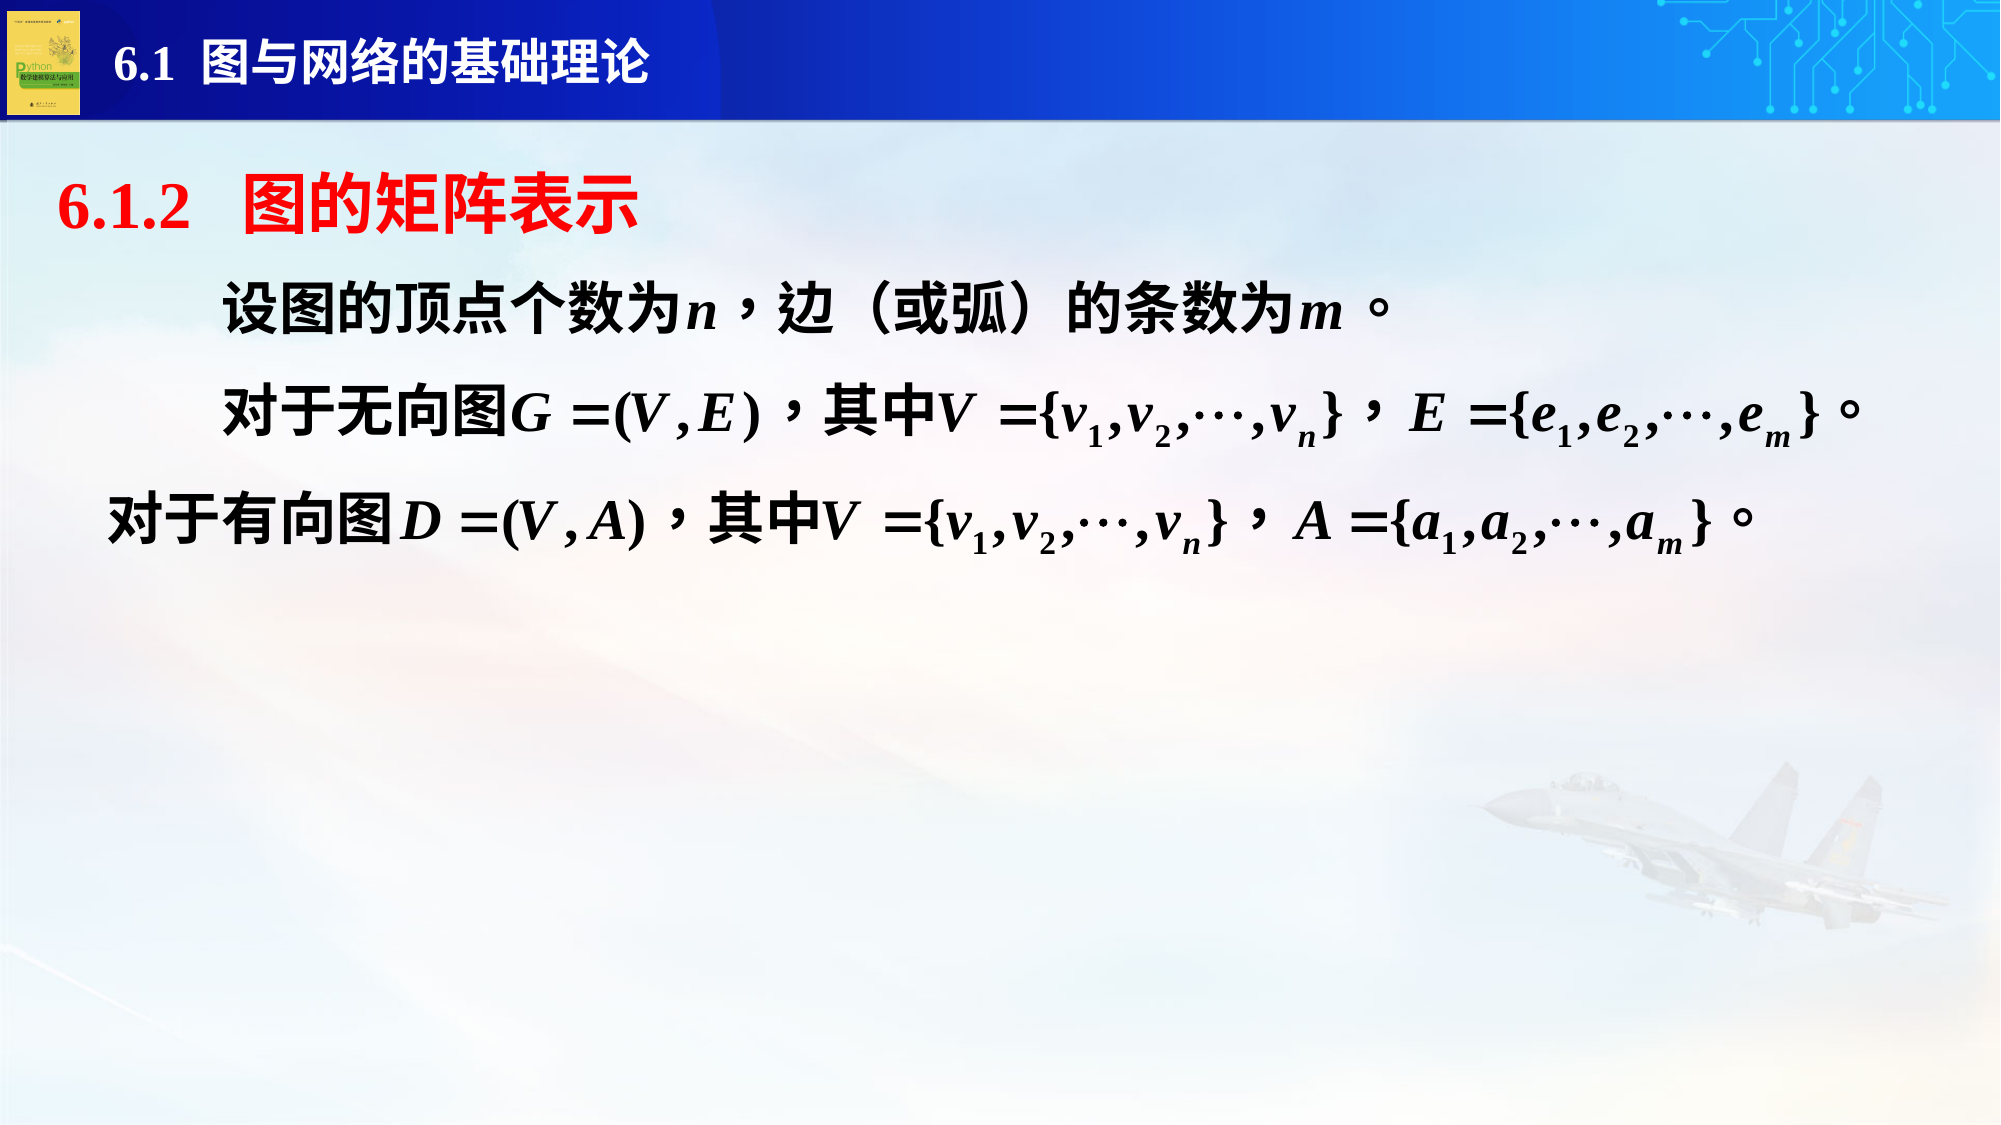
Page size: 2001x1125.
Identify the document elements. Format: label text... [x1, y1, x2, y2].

picture [0, 0, 2001, 1125]
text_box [105, 267, 1915, 1027]
list 6.1.2 图的矩阵表示 [43, 163, 1892, 267]
